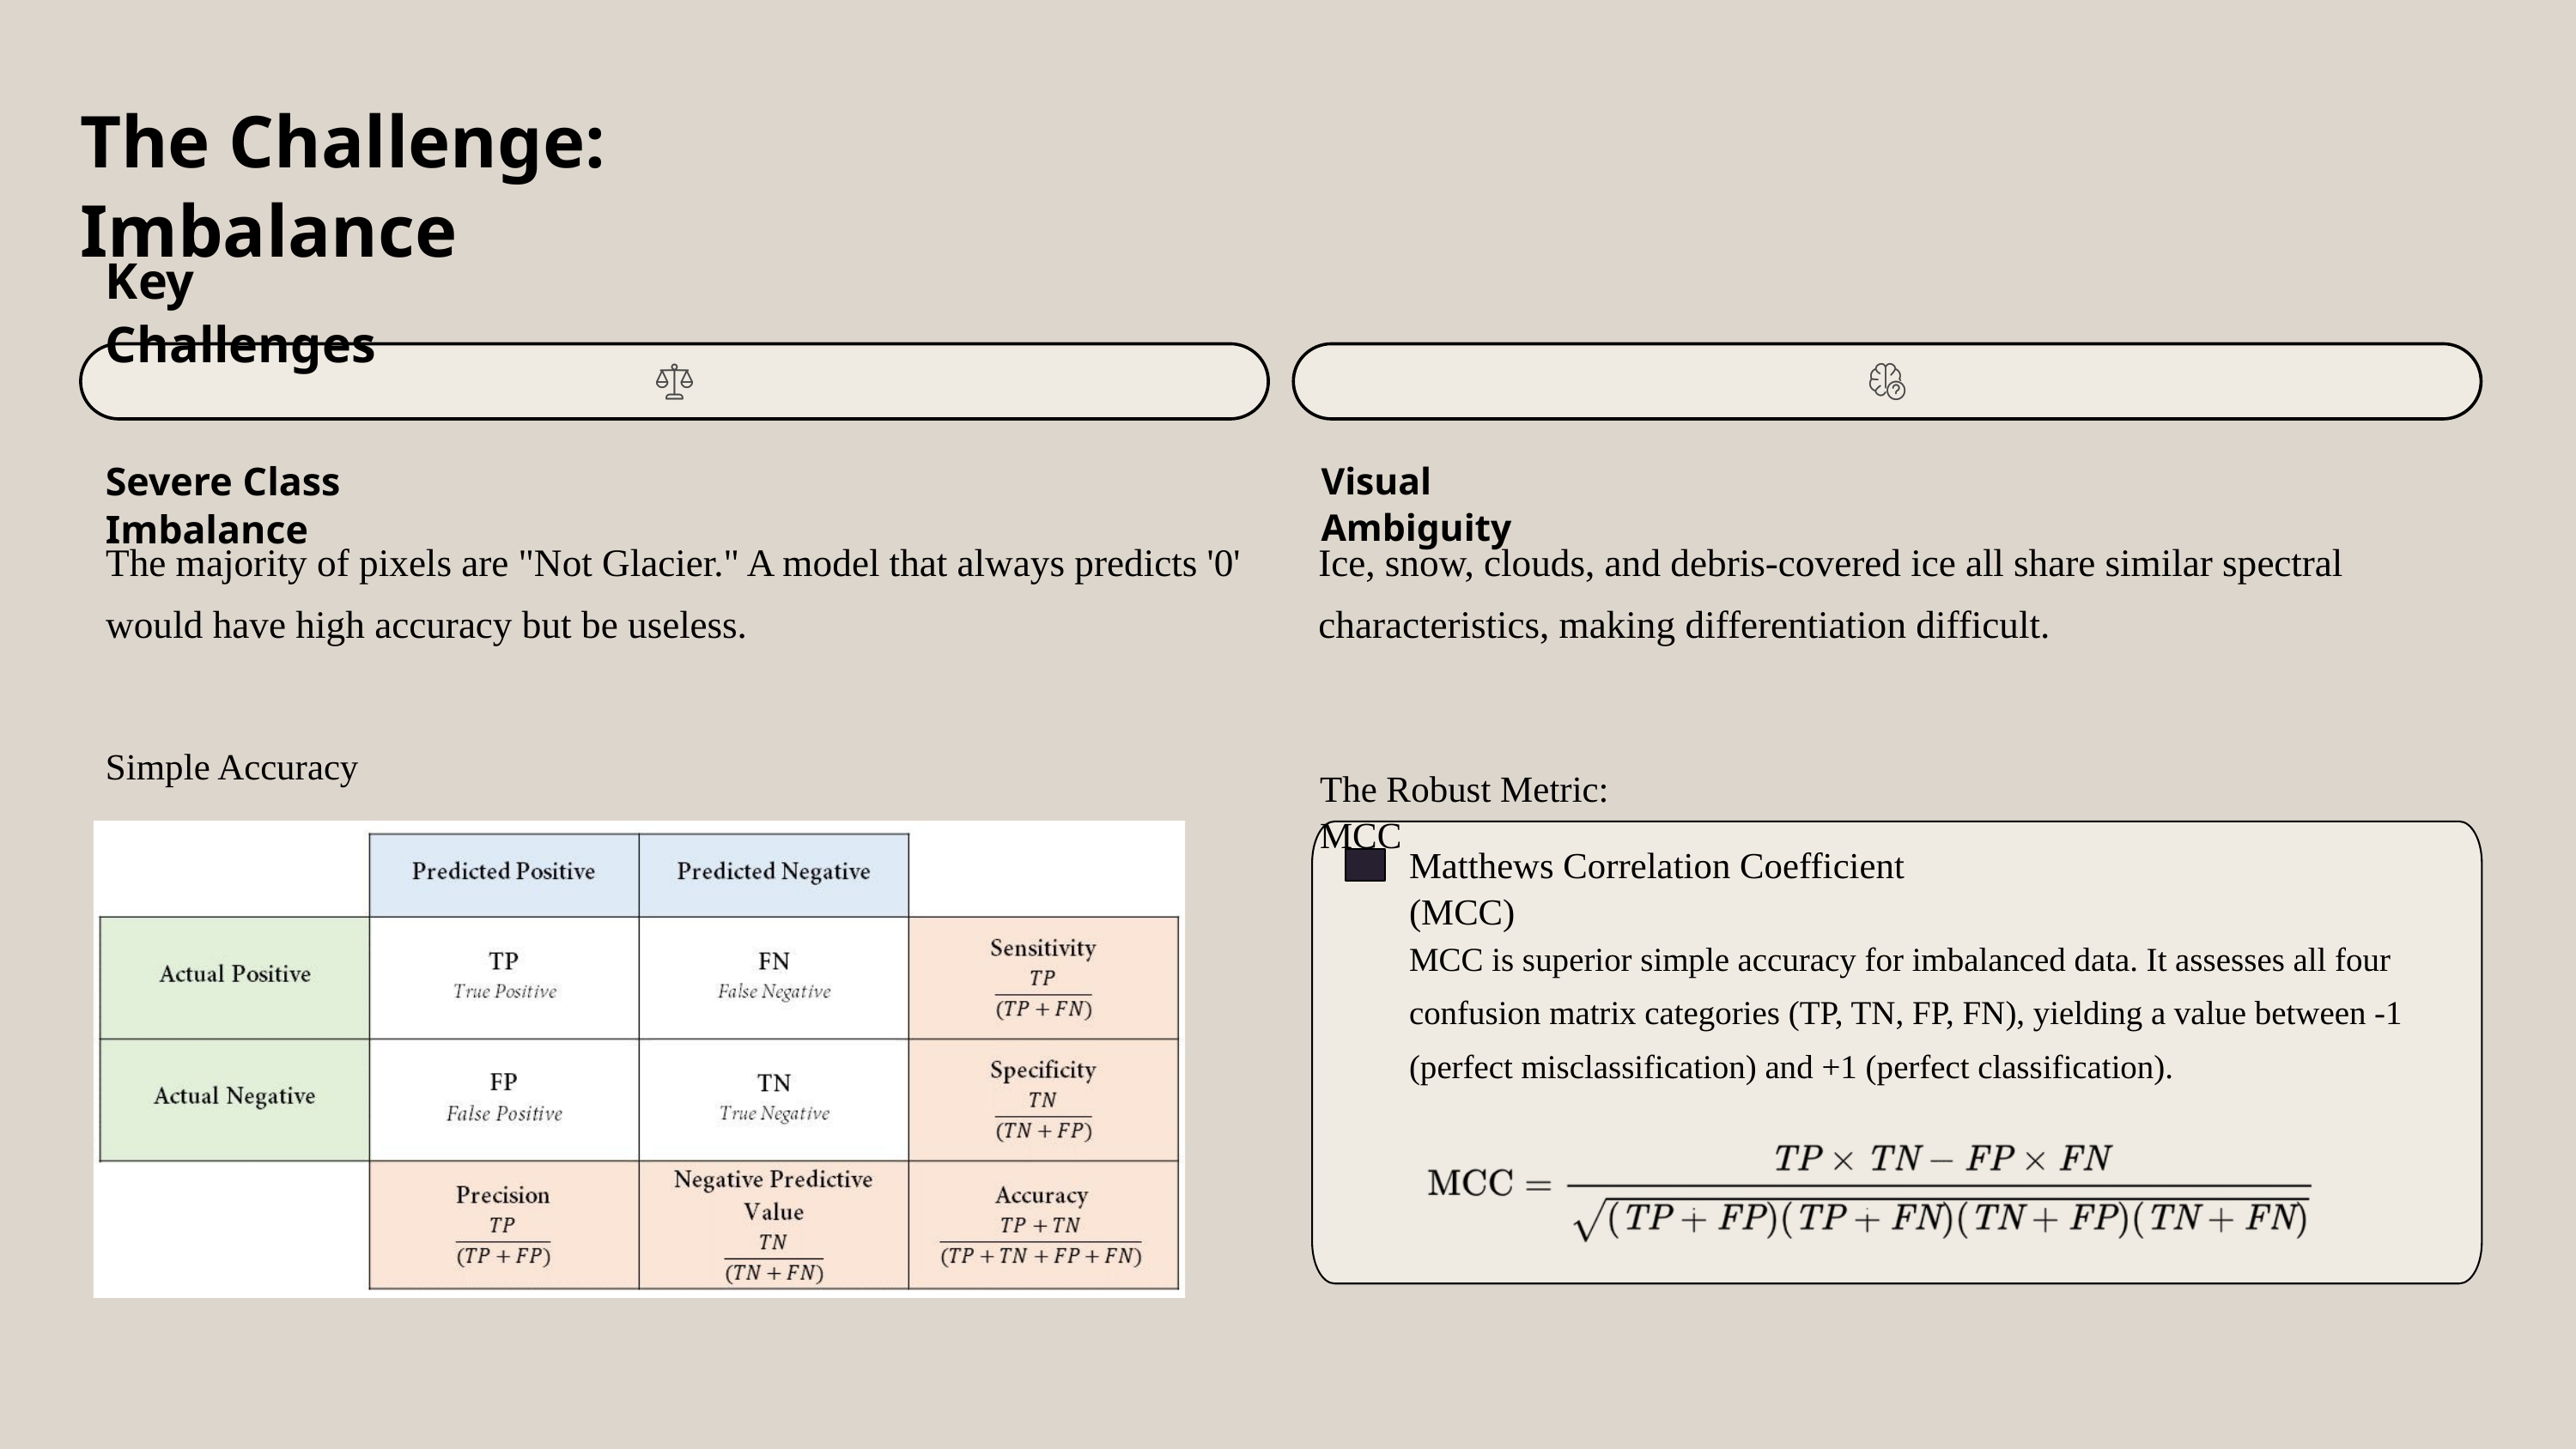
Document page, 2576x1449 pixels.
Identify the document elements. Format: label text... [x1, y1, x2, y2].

text_box Key Challenges [106, 246, 434, 342]
text_box Severe Class Imbalance [106, 455, 495, 522]
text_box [1345, 848, 1385, 881]
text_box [79, 343, 1270, 421]
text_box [1292, 343, 2482, 421]
text_box The Challenge: Imbalance [80, 93, 913, 272]
text_box Simple Accuracy [106, 740, 361, 788]
text_box [93, 821, 1186, 1298]
text_box The majority of pixels are "Not Glacier." A model that always predicts '0' would have high accuracy but be useless. [106, 522, 1243, 646]
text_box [1311, 821, 2482, 1284]
text_box Visual Ambiguity [1321, 457, 1598, 522]
text_box Ice, snow, clouds, and debris-covered ice all share similar spectral characteristics, making differentiation difficult. [1318, 522, 2457, 646]
text_box The Robust Metric: MCC [1320, 762, 1700, 820]
